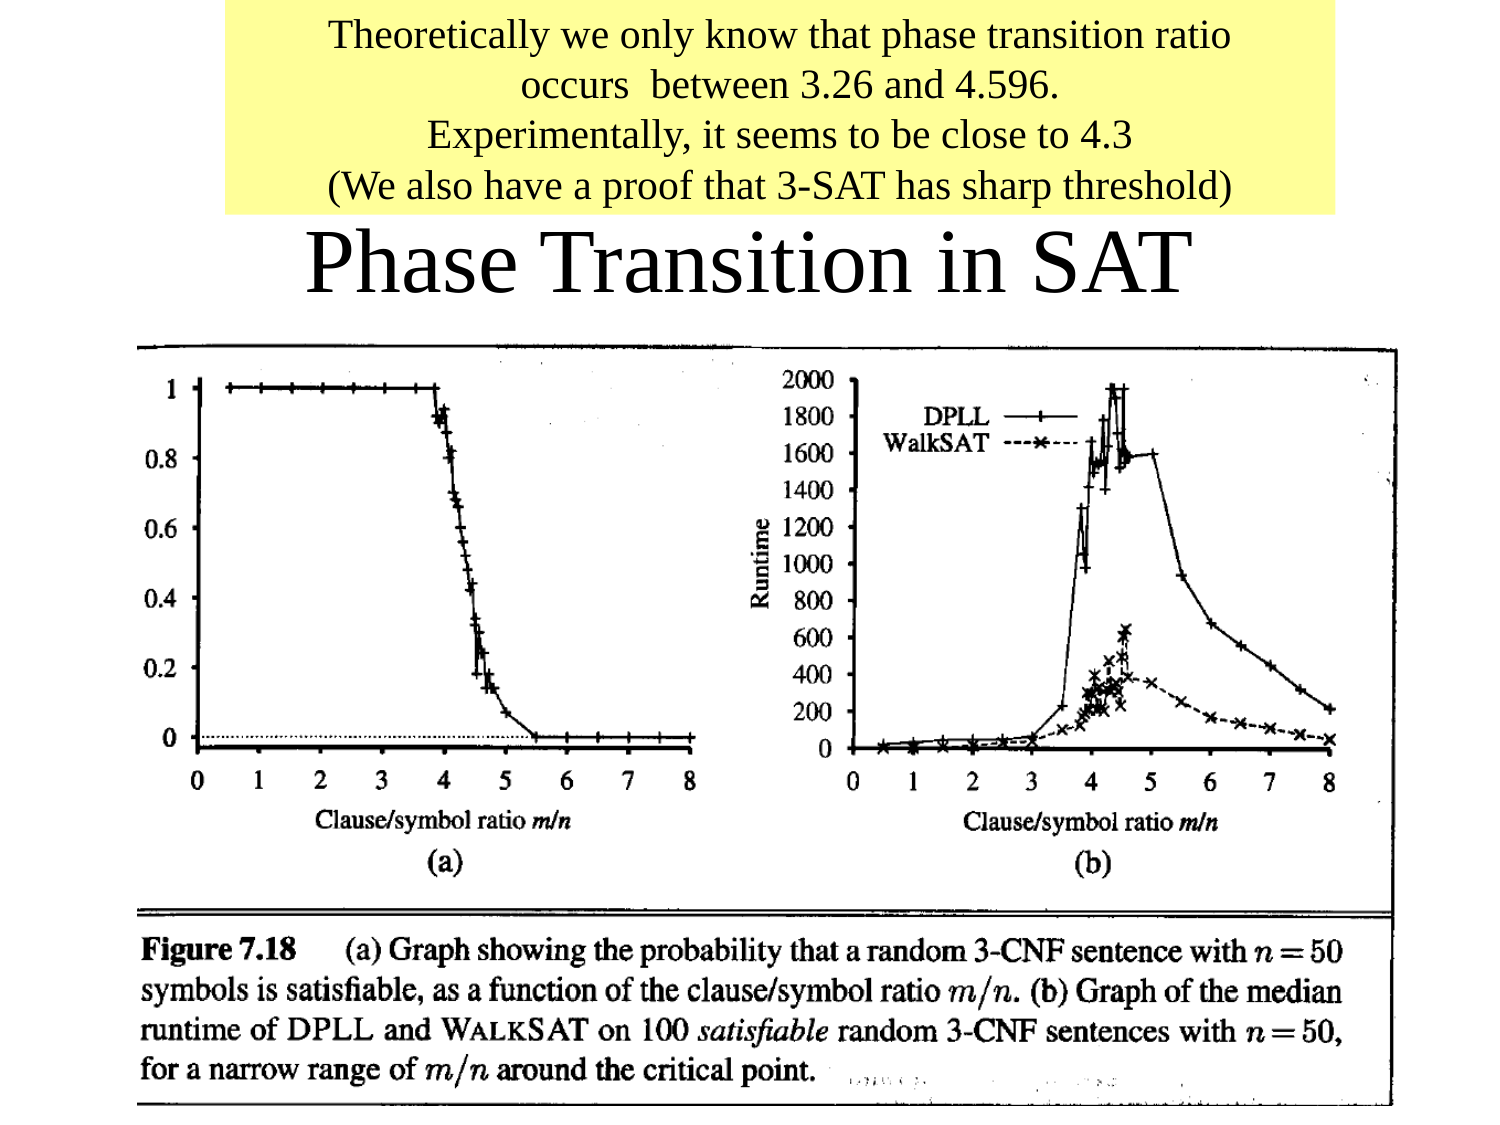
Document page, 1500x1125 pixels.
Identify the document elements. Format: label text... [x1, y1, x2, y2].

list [137, 337, 1401, 1106]
title Phase Transition in SAT [112, 162, 1388, 351]
text_box Theoretically we only know that phase transition ratio occurs between 3.26 and 4.596. Experimentally, it seems to be close to 4.3 (We also have a proof that 3-SAT has sharp threshold) [225, 0, 1336, 215]
